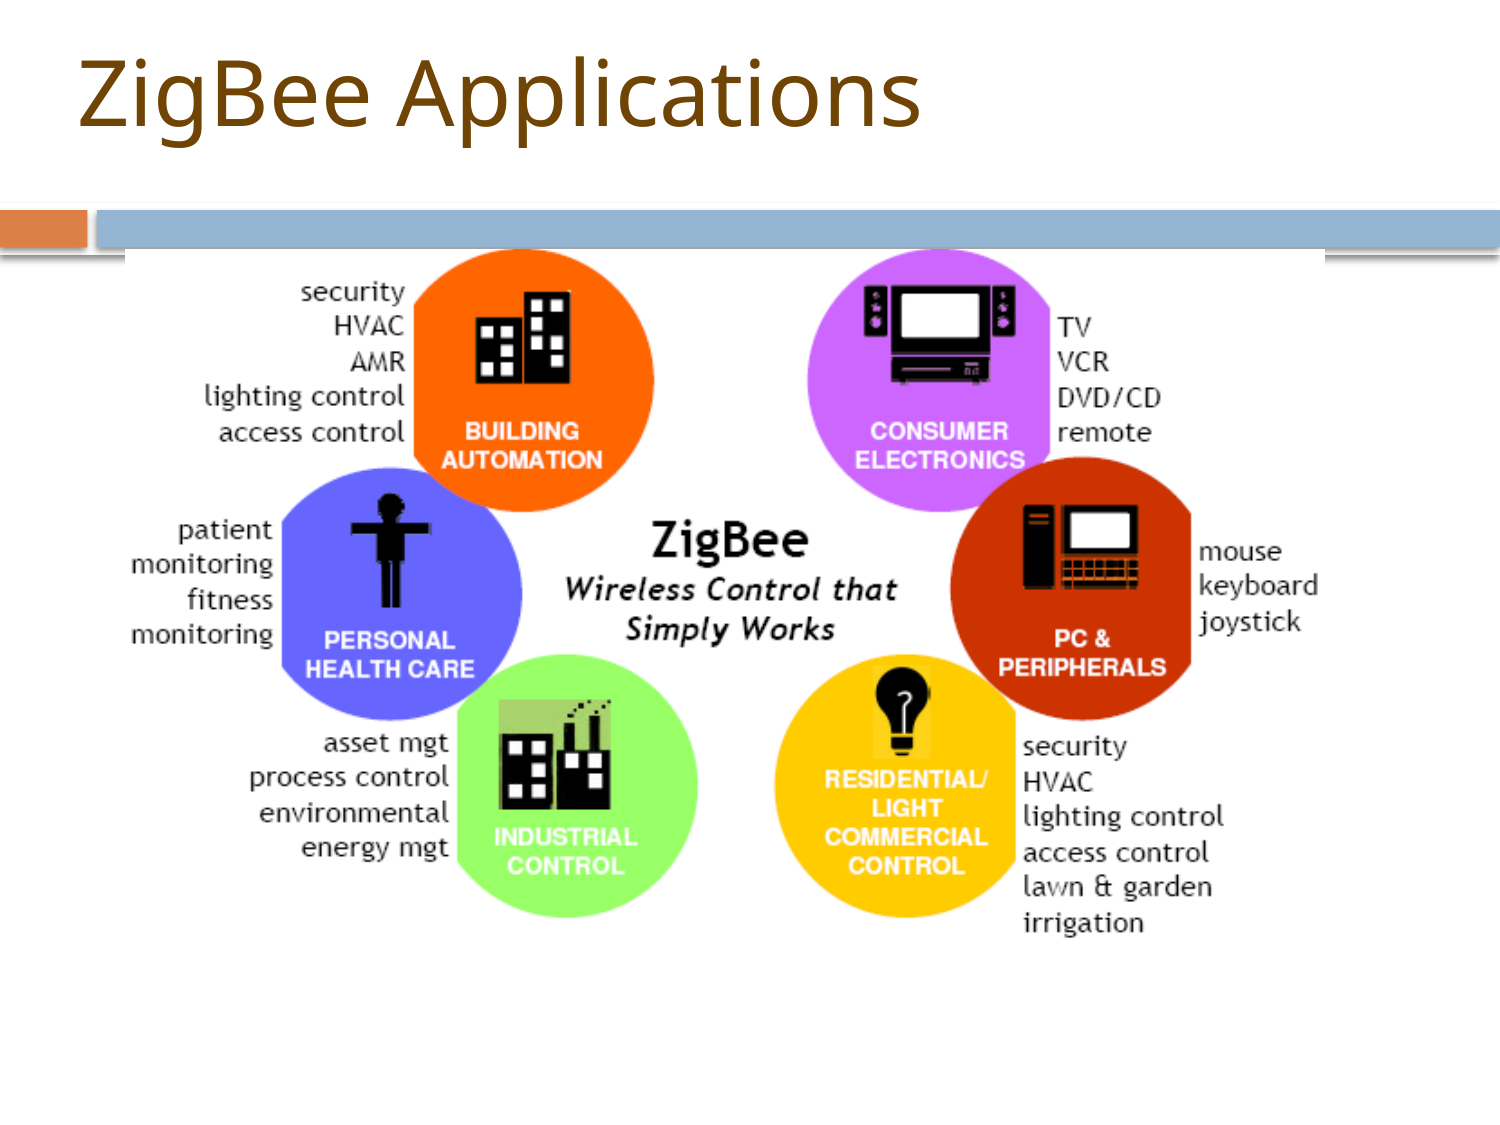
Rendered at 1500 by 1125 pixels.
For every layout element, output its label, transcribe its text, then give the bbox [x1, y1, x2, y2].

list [124, 249, 1326, 945]
title ZigBee Applications [62, 24, 1413, 155]
